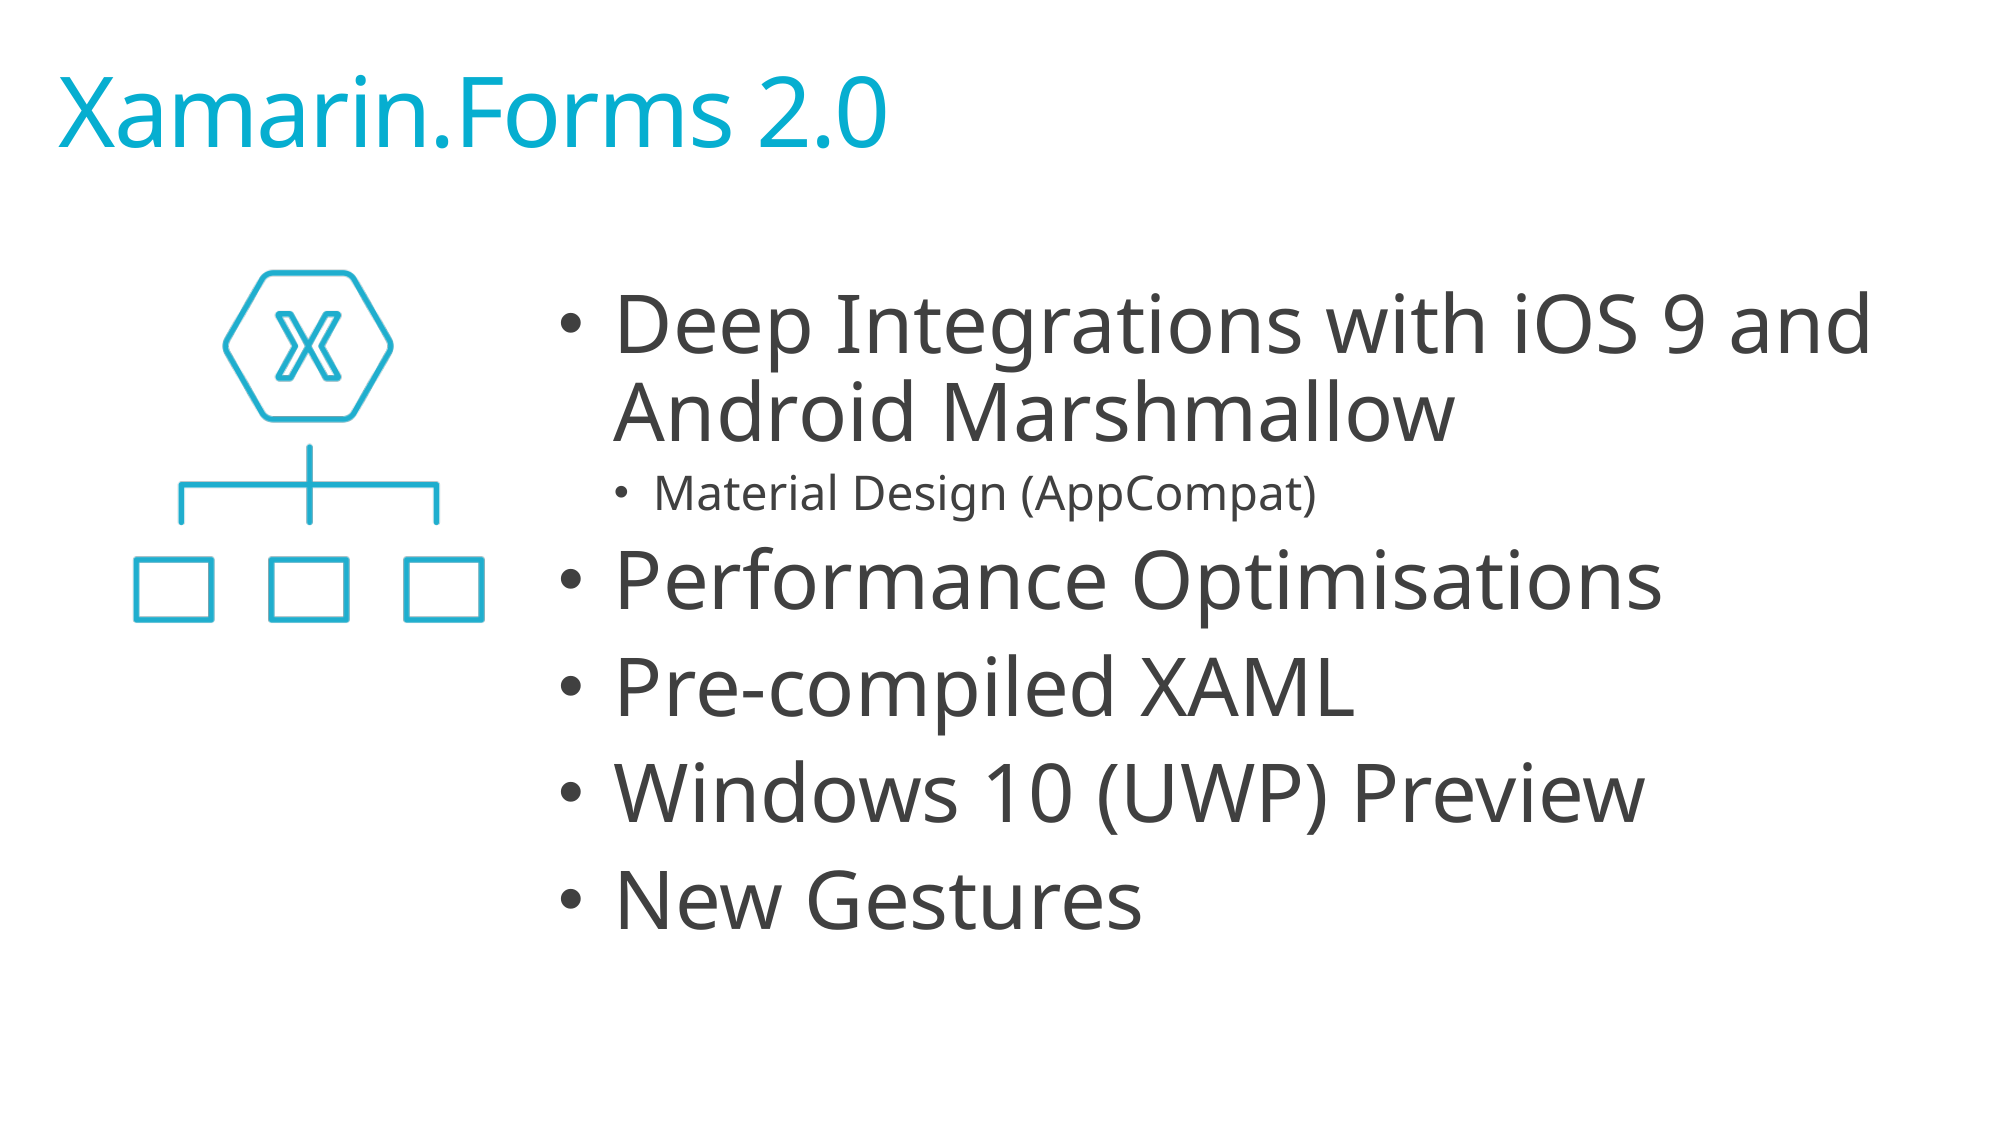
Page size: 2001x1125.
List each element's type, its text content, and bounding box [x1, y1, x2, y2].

title Xamarin.Forms 2.0 [43, 46, 1957, 196]
picture [43, 194, 570, 721]
list Deep Integrations with iOS 9 and Android Marshmallow Material Design (AppCompat) Performance Optimisations Pre-compiled XAML Windows 10 (UWP) Preview New Gestures [543, 267, 1957, 1078]
